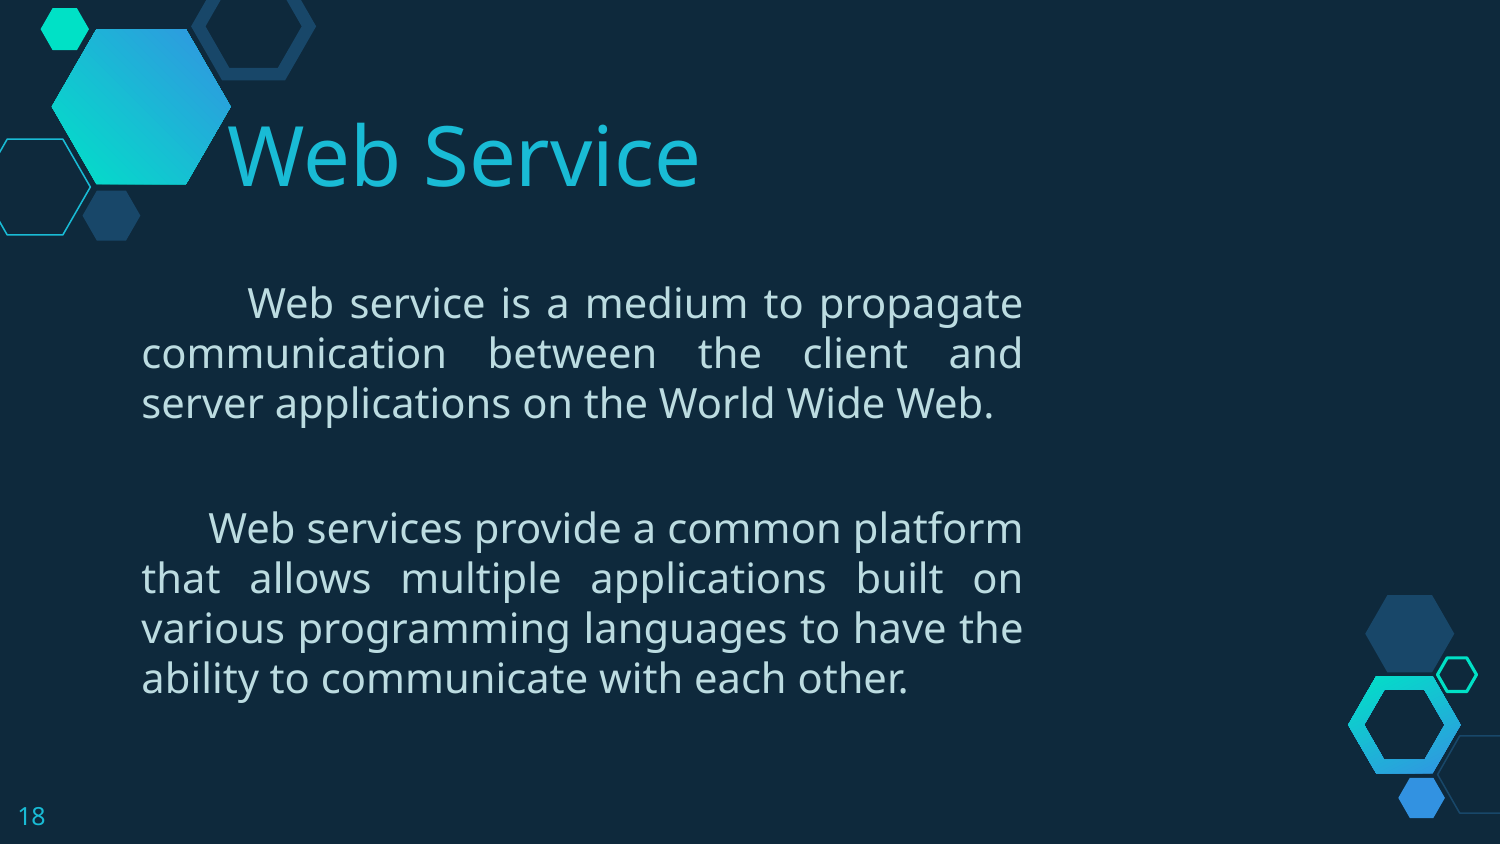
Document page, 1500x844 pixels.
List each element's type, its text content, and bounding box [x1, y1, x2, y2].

slide_number 18 [2, 785, 93, 844]
title Web Service [213, 112, 1164, 219]
text_box Web service is a medium to propagate communication between the client and server applications on the World Wide Web. Web services provide a common platform that allows multiple applications built on various programming languages to have the ability to communicate with each other. [126, 262, 1039, 685]
